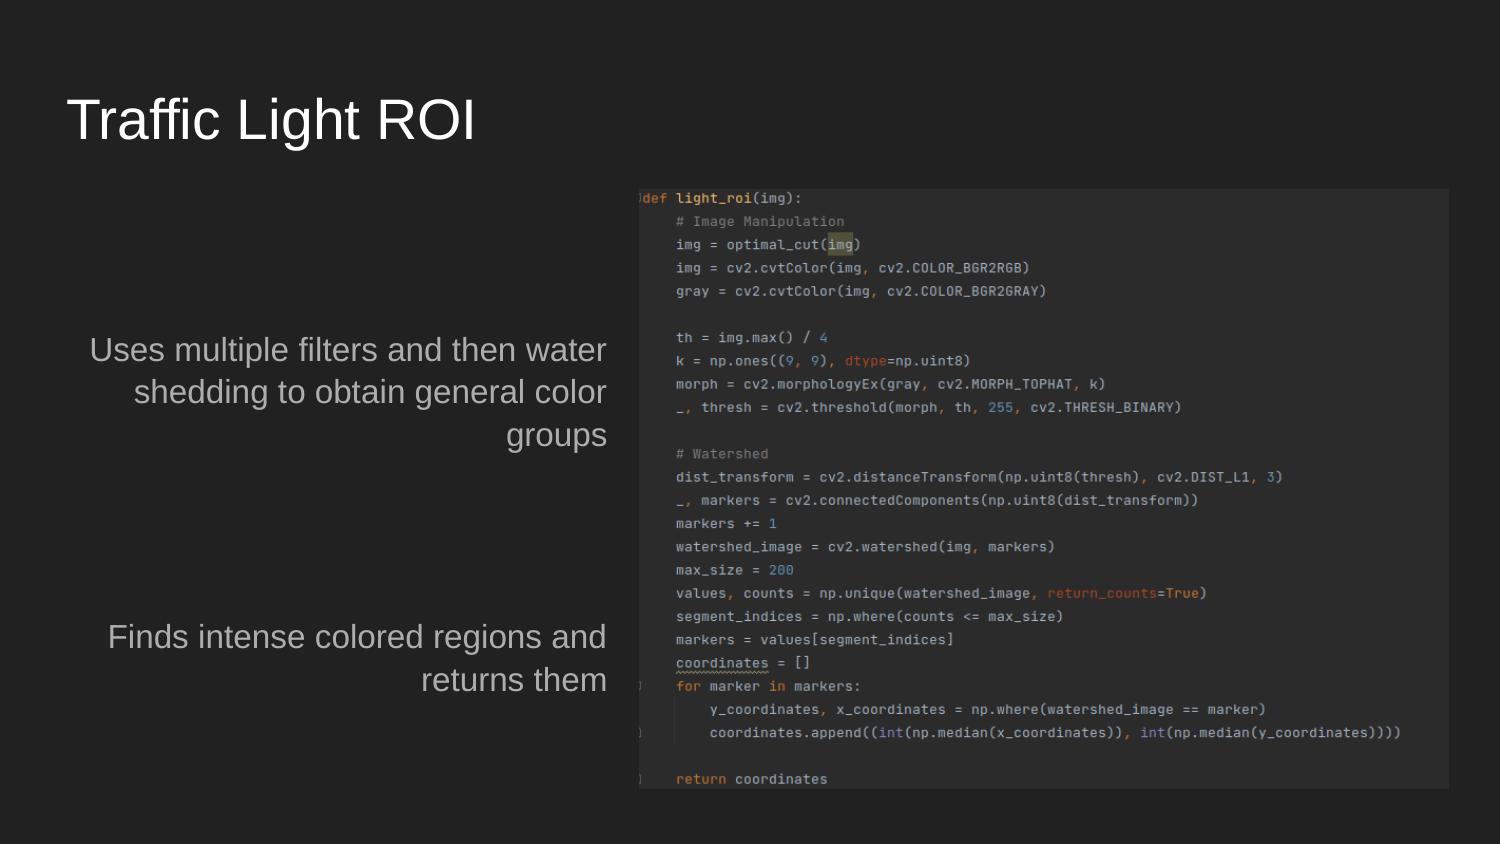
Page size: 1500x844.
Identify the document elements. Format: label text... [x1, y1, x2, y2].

list Uses multiple filters and then water shedding to obtain general color groups Finds intense colored regions and returns them [51, 189, 623, 789]
picture [638, 188, 1450, 789]
title Traffic Light ROI [51, 72, 1449, 167]
